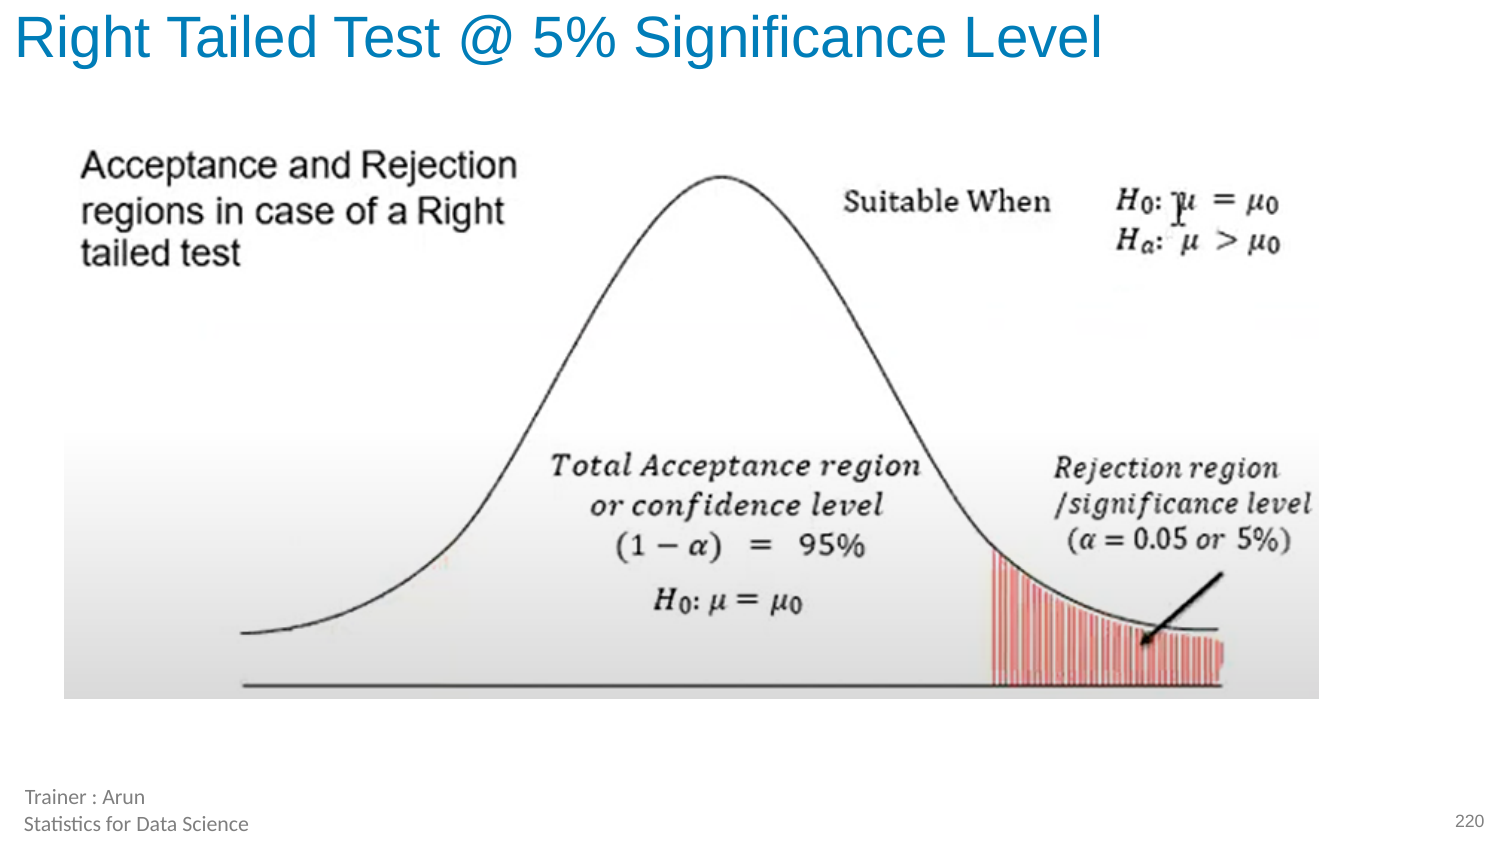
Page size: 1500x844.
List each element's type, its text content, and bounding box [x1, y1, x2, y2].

picture [64, 144, 1320, 699]
title Right Tailed Test @ 5% Significance Level [0, 0, 1350, 105]
